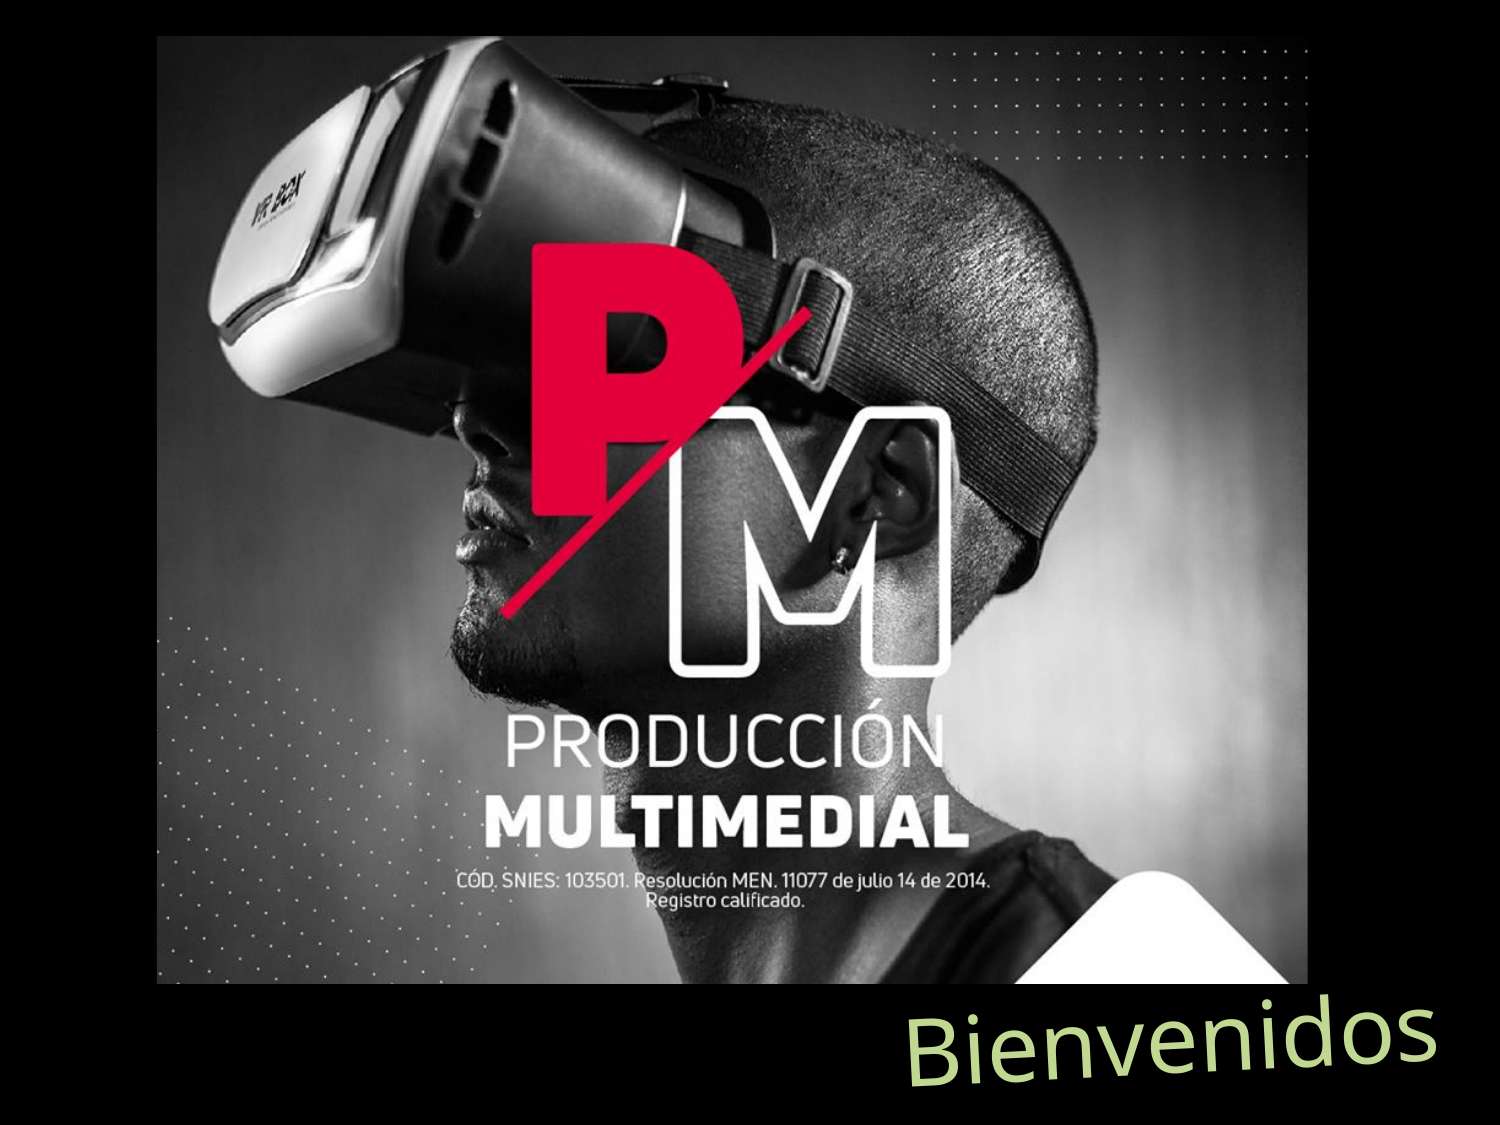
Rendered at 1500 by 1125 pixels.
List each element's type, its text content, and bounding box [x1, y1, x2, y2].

picture [156, 36, 1308, 984]
text_box Bienvenidos [718, 970, 1459, 1125]
